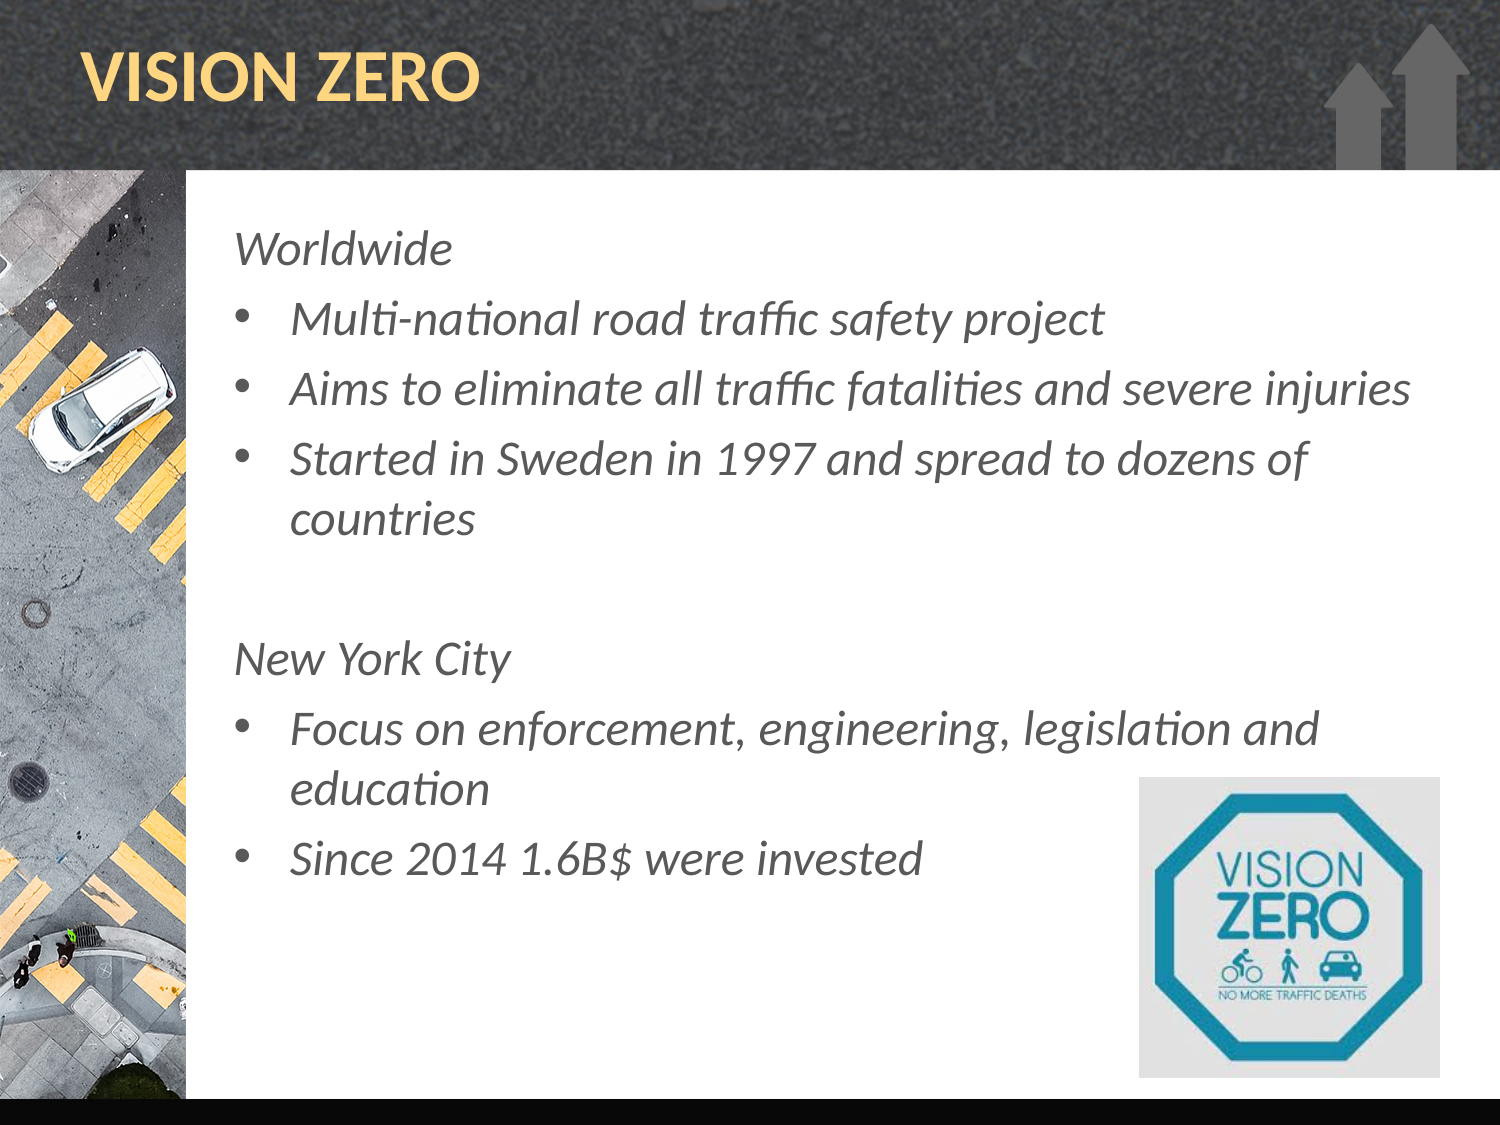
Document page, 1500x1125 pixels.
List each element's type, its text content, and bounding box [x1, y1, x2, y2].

picture [0, 0, 1500, 1125]
list Worldwide Multi-national road traffic safety project Aims to eliminate all traffic fatalities and severe injuries Started in Sweden in 1997 and spread to dozens of countries New York City Focus on enforcement, engineering, legislation and education Since 2014 1.6B$ were invested [218, 208, 1436, 1024]
title VISION ZERO [64, 18, 621, 126]
